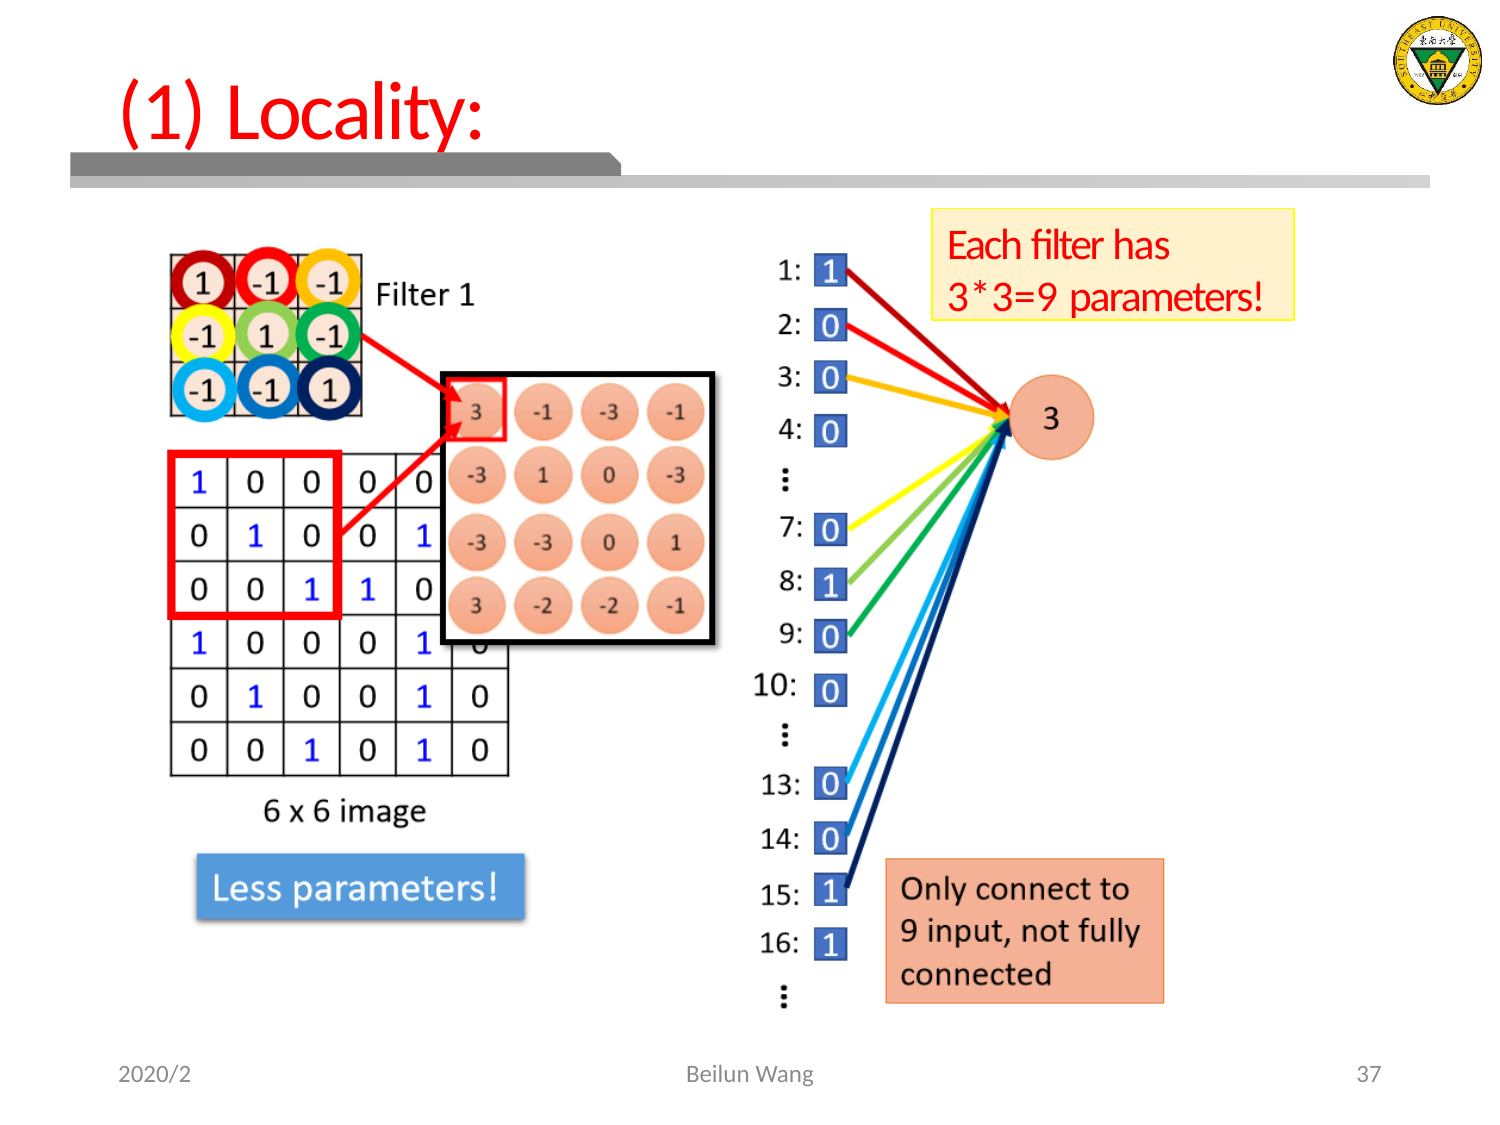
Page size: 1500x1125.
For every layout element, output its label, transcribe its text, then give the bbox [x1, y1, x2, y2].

text_box Each filter has 3*3=9 parameters! [1187, 208, 1295, 320]
picture [122, 208, 1187, 1018]
slide_number 37 [1059, 1042, 1397, 1103]
slide_number 2020/2 [103, 1042, 441, 1103]
title (1) Locality: [103, 59, 1361, 156]
picture [1393, 16, 1482, 105]
footer Beilun Wang [496, 1042, 1004, 1103]
